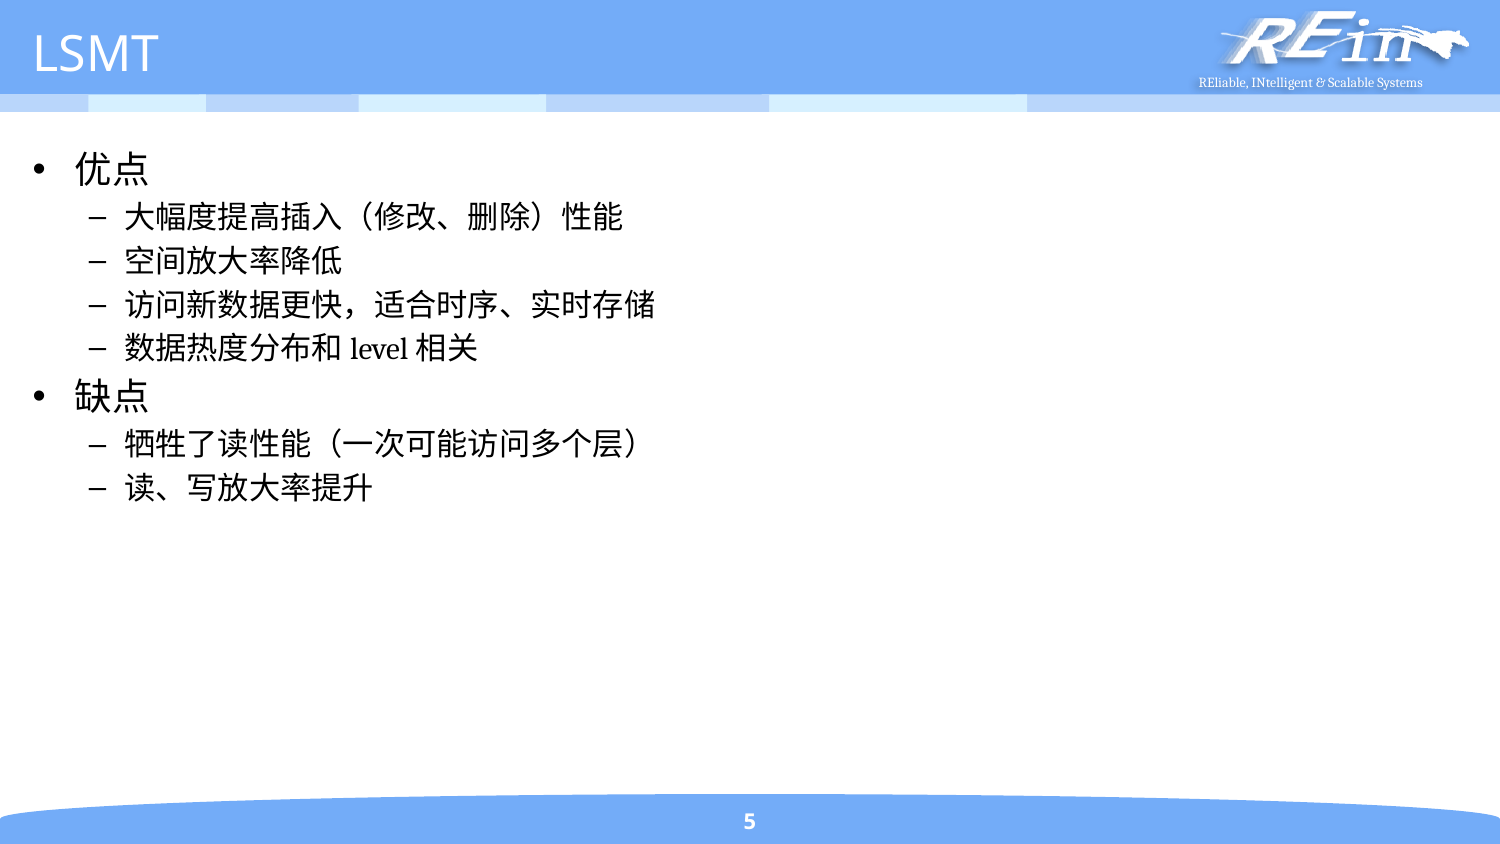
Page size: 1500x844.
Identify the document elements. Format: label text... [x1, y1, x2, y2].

list 优点 大幅度提高插入（修改、删除）性能 空间放大率降低 访问新数据更快，适合时序、实时存储 数据热度分布和level相关 缺点 牺牲了读性能（一次可能访问多个层） 读、写放大率提升 [17, 138, 1459, 786]
title LSMT [17, 17, 1136, 86]
slide_number 5 [667, 802, 833, 842]
